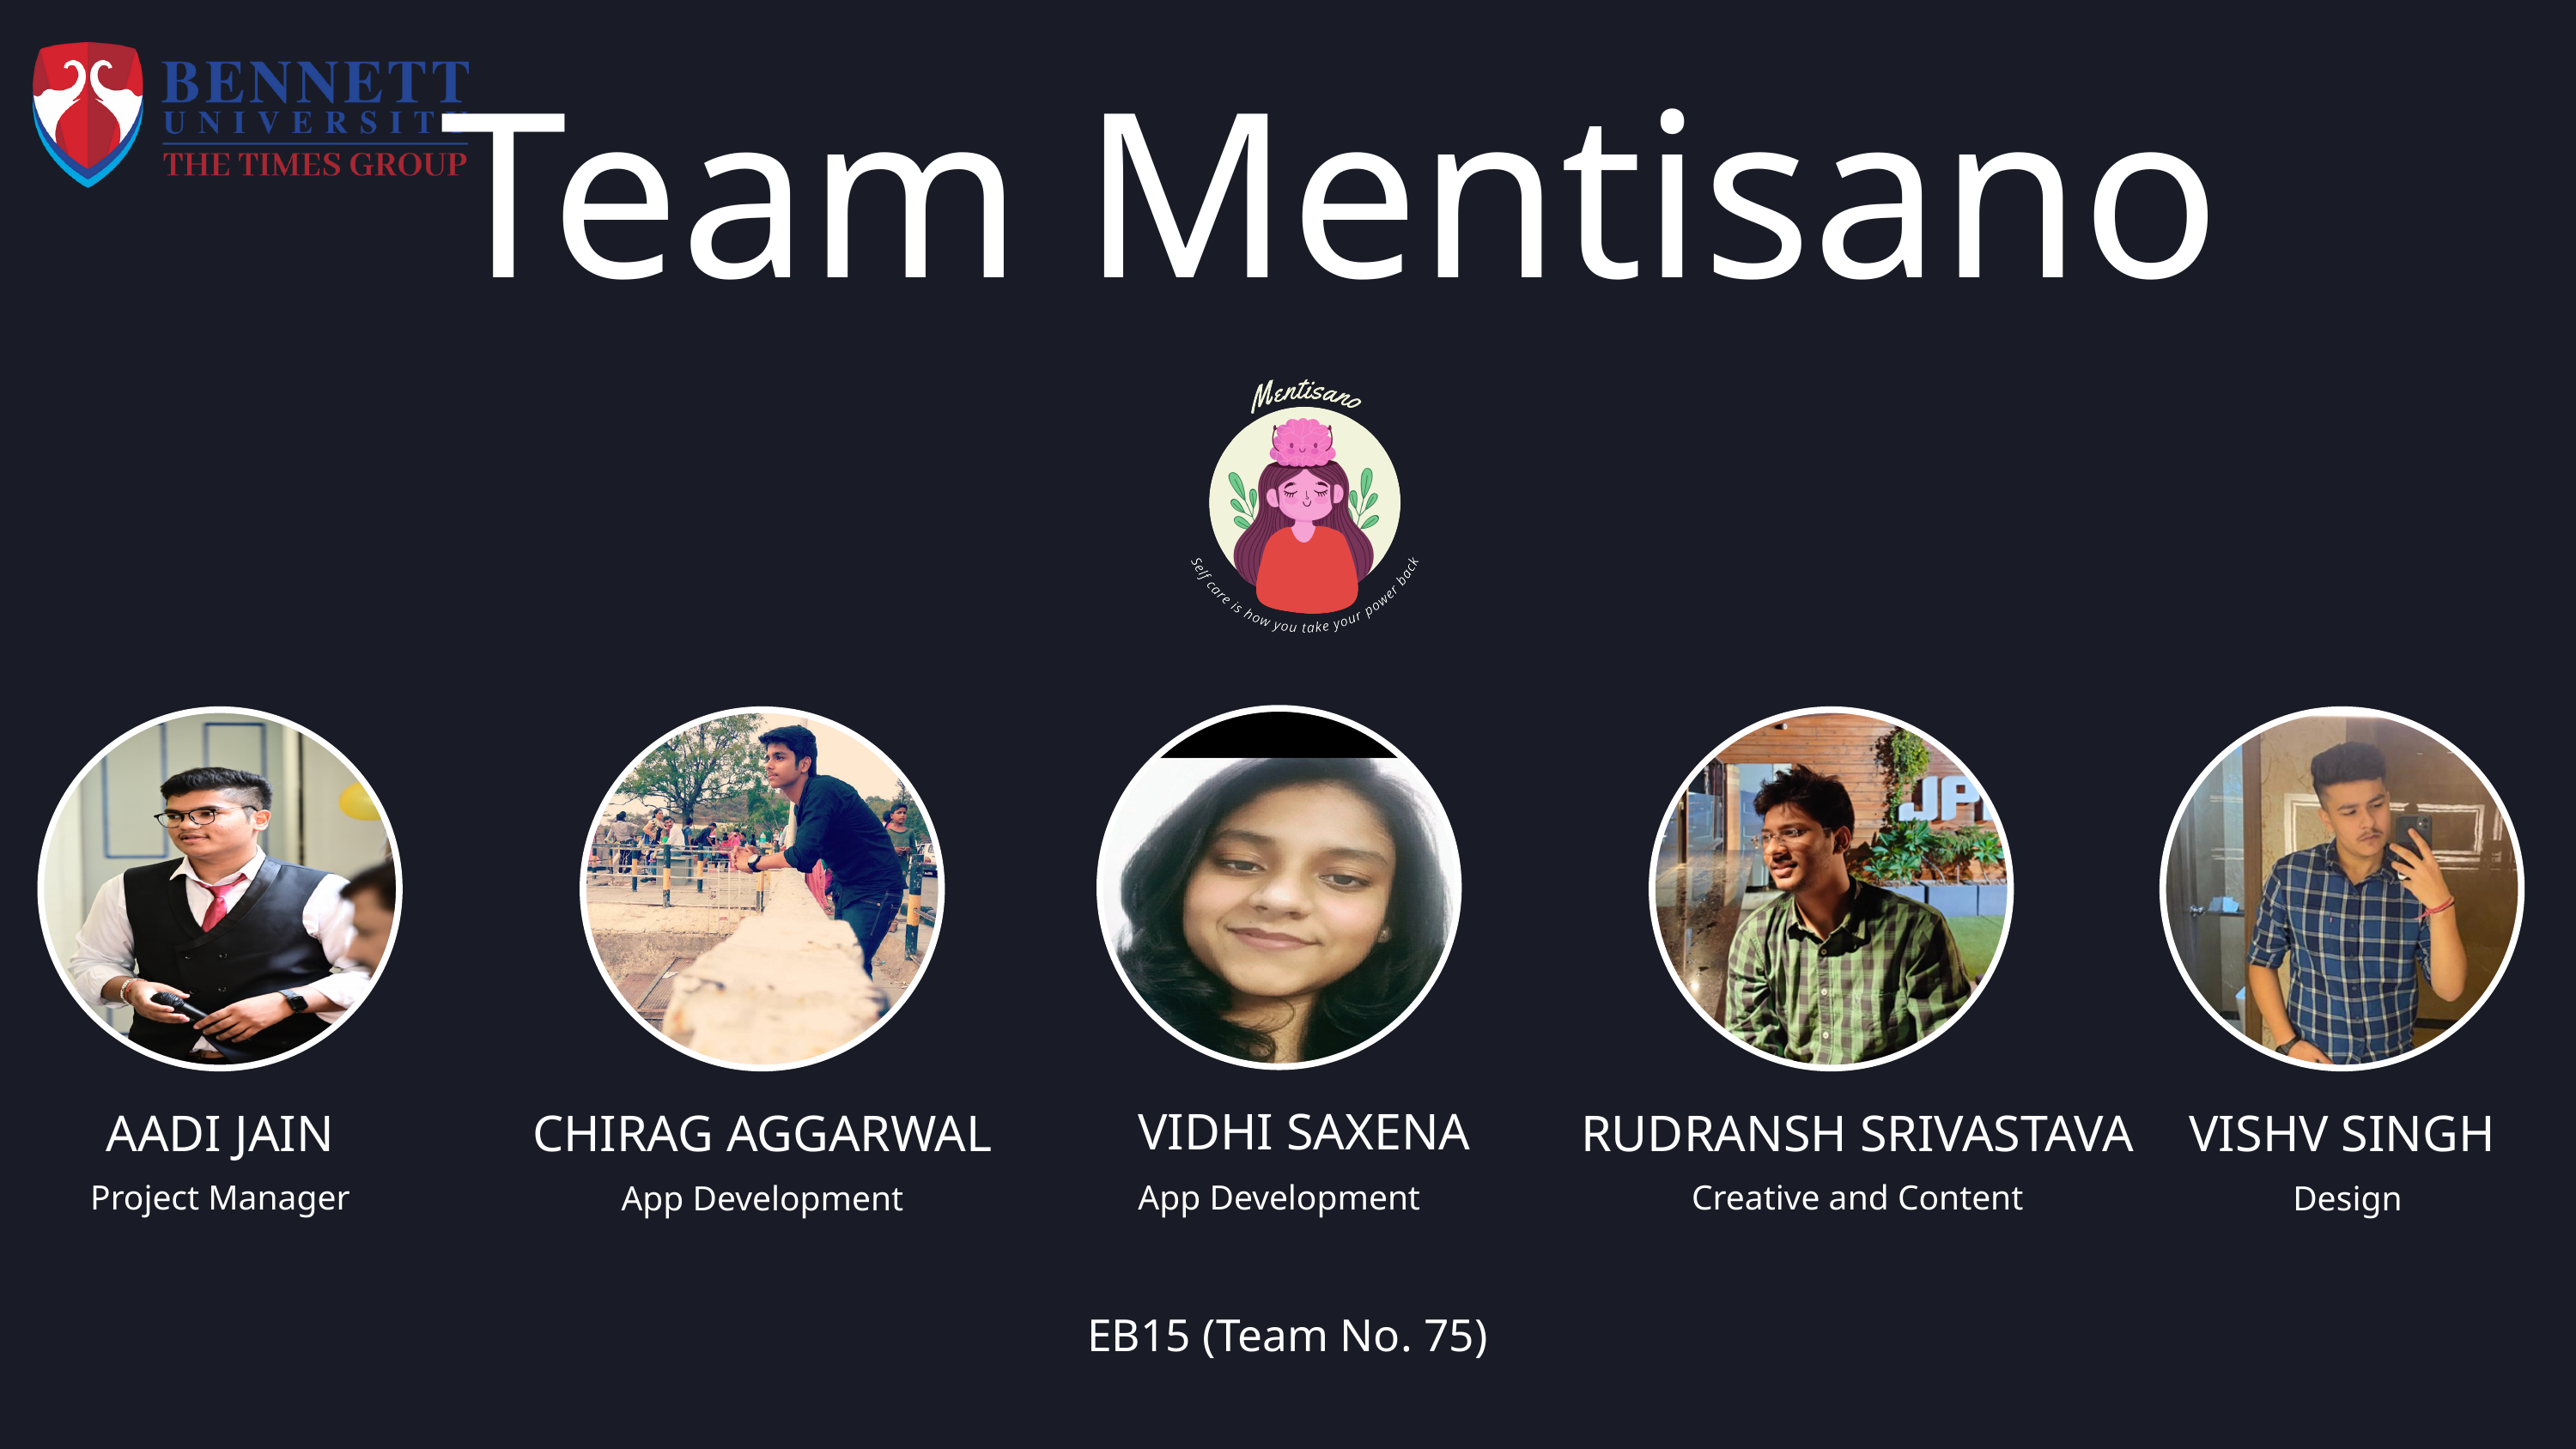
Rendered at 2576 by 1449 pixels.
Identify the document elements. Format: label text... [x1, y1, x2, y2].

text_box Creative and Content [1606, 1169, 2109, 1217]
picture [33, 41, 469, 188]
text_box App Development [1050, 1169, 1508, 1217]
text_box Project Manager [0, 1169, 469, 1217]
text_box VISHV SINGH [2024, 1092, 2576, 1161]
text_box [1091, 700, 1467, 1074]
picture [33, 118, 85, 188]
text_box VIDHI SAXENA [986, 1090, 1623, 1161]
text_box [574, 702, 950, 1076]
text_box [1644, 702, 2020, 1076]
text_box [2154, 702, 2530, 1076]
text_box Design [2119, 1170, 2576, 1218]
picture [1132, 326, 1477, 670]
text_box Team Mentisano [140, 59, 2521, 324]
text_box RUDRANSH SRIVASTAVA [1537, 1092, 2024, 1161]
text_box CHIRAG AGGARWAL [501, 1092, 1024, 1161]
text_box AADI JAIN [0, 1092, 501, 1161]
text_box EB15 (Team No. 75) [645, 1298, 1930, 1361]
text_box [33, 702, 408, 1076]
text_box App Development [513, 1170, 1011, 1218]
